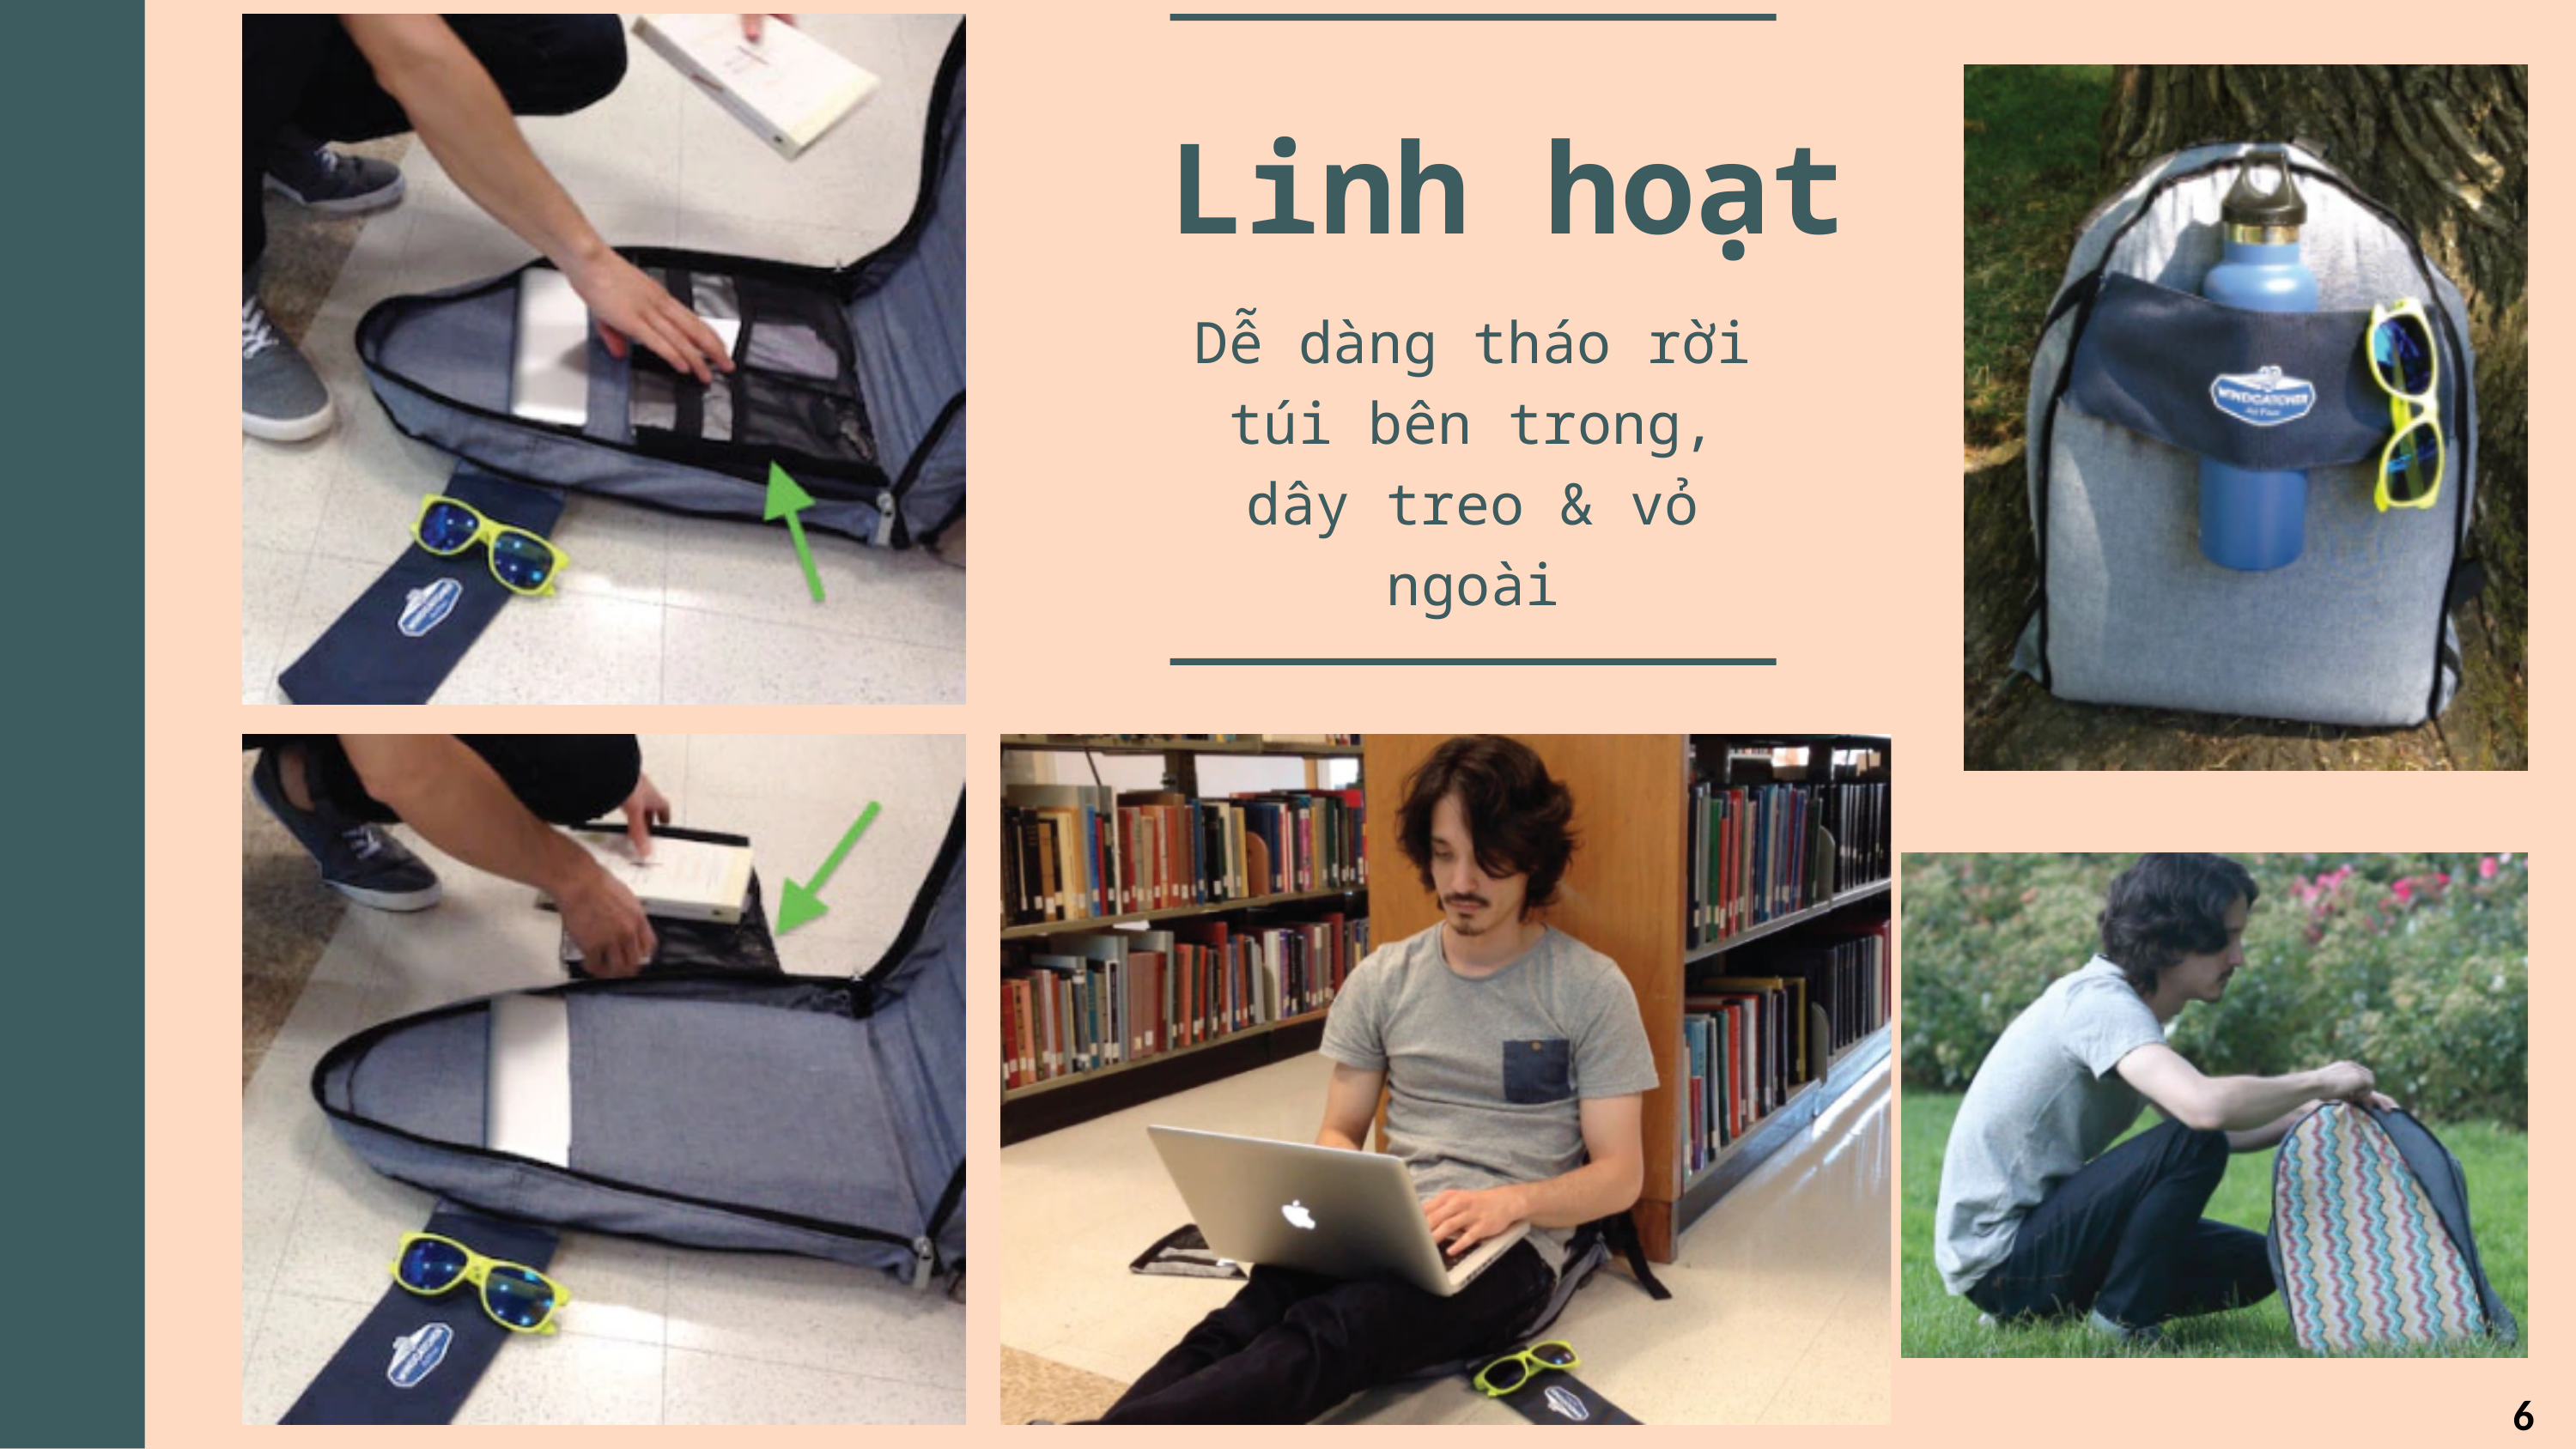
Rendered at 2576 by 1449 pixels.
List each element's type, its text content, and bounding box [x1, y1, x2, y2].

text_box [0, 0, 145, 1449]
picture [1964, 64, 2528, 771]
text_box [1170, 13, 1777, 666]
text_box 6 [2500, 1380, 2576, 1446]
text_box Linh hoạt [1780, 121, 1854, 259]
picture [999, 734, 1892, 1426]
picture [1901, 852, 2528, 1358]
picture [242, 13, 967, 705]
picture [242, 734, 967, 1426]
